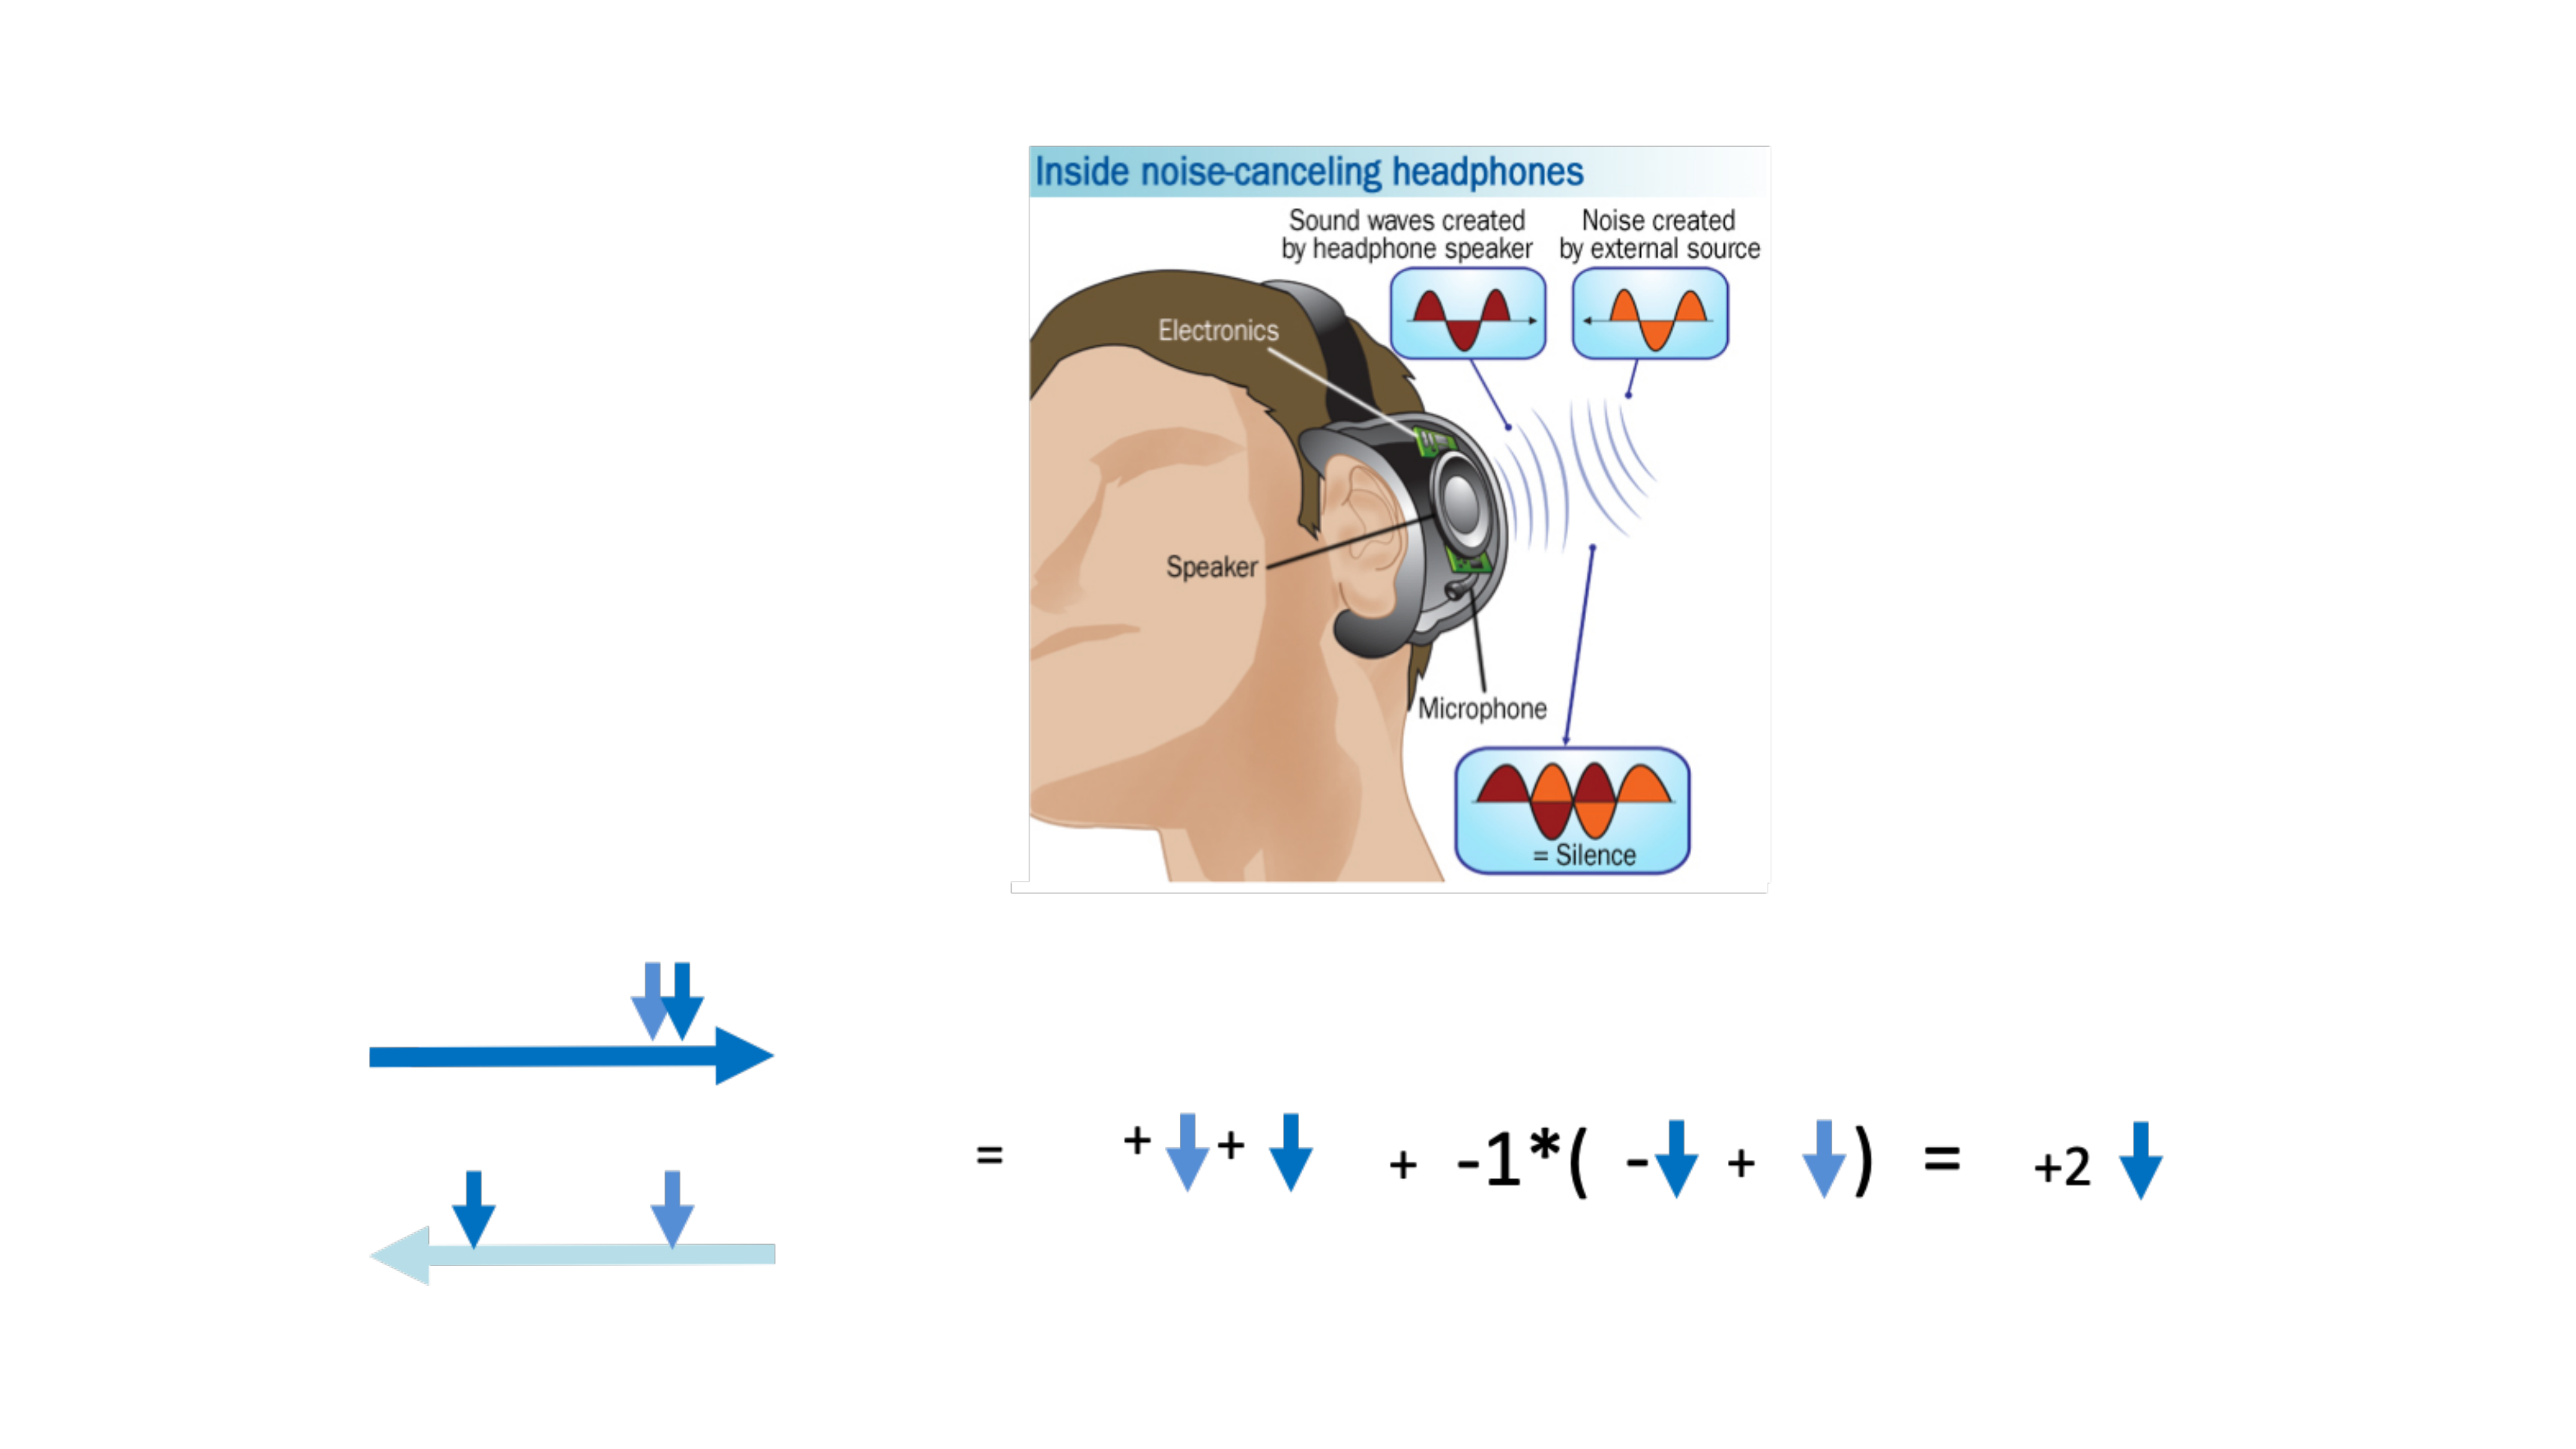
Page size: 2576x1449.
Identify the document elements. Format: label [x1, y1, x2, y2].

picture [308, 132, 2189, 1317]
